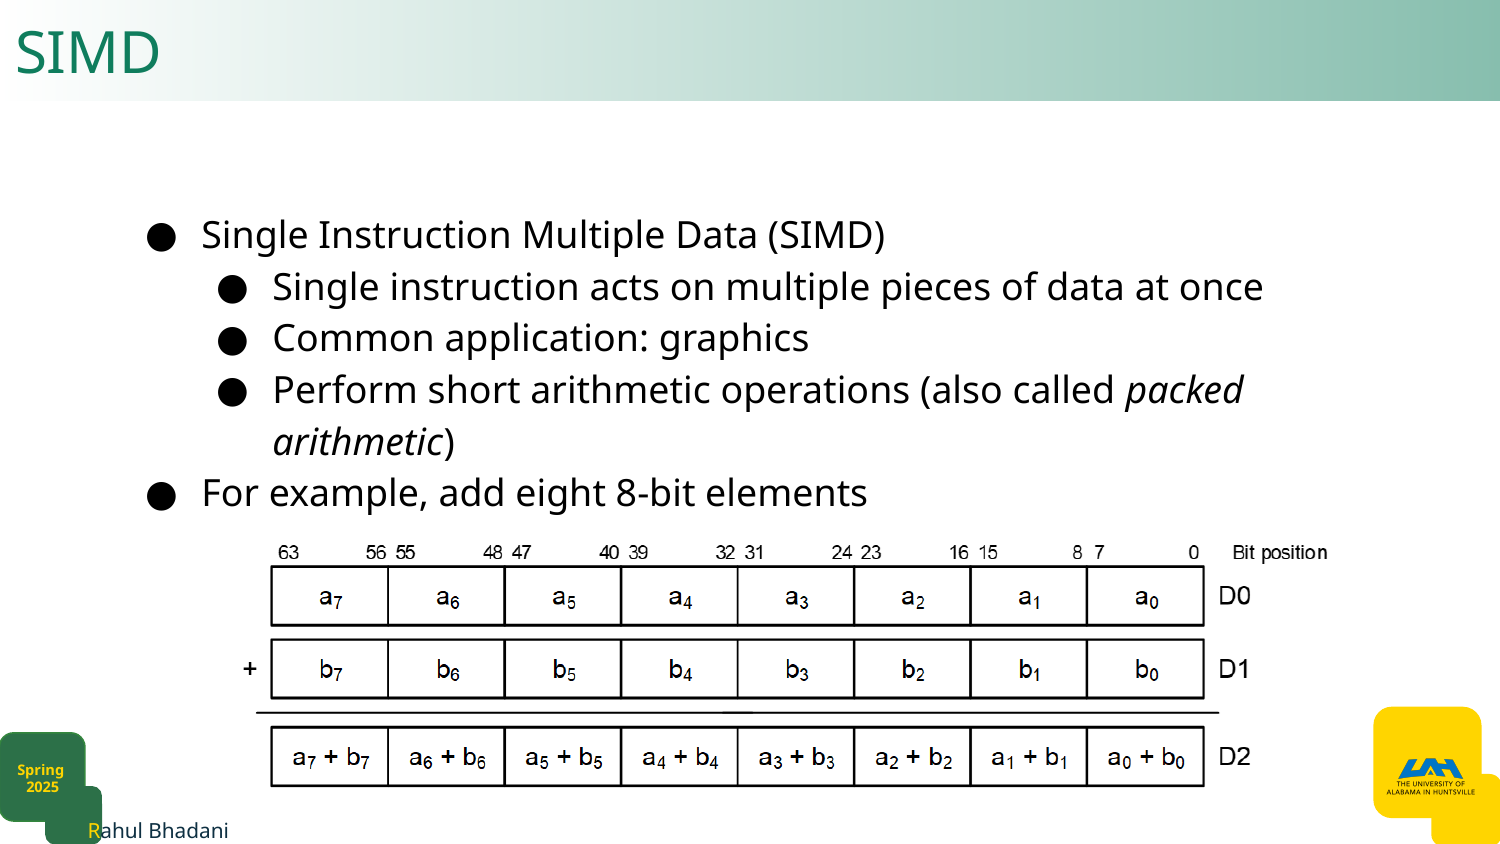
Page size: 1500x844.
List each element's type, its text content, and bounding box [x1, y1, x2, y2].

list Single Instruction Multiple Data (SIMD)​ Single instruction acts on multiple pieces of data at once​ Common application: graphics​ Perform short arithmetic operations (also called packed arithmetic)​ For example, add eight 8-bit elements​ [51, 189, 1449, 750]
title SIMD​ [0, 0, 1500, 101]
picture [1386, 758, 1475, 795]
picture [237, 529, 1340, 799]
